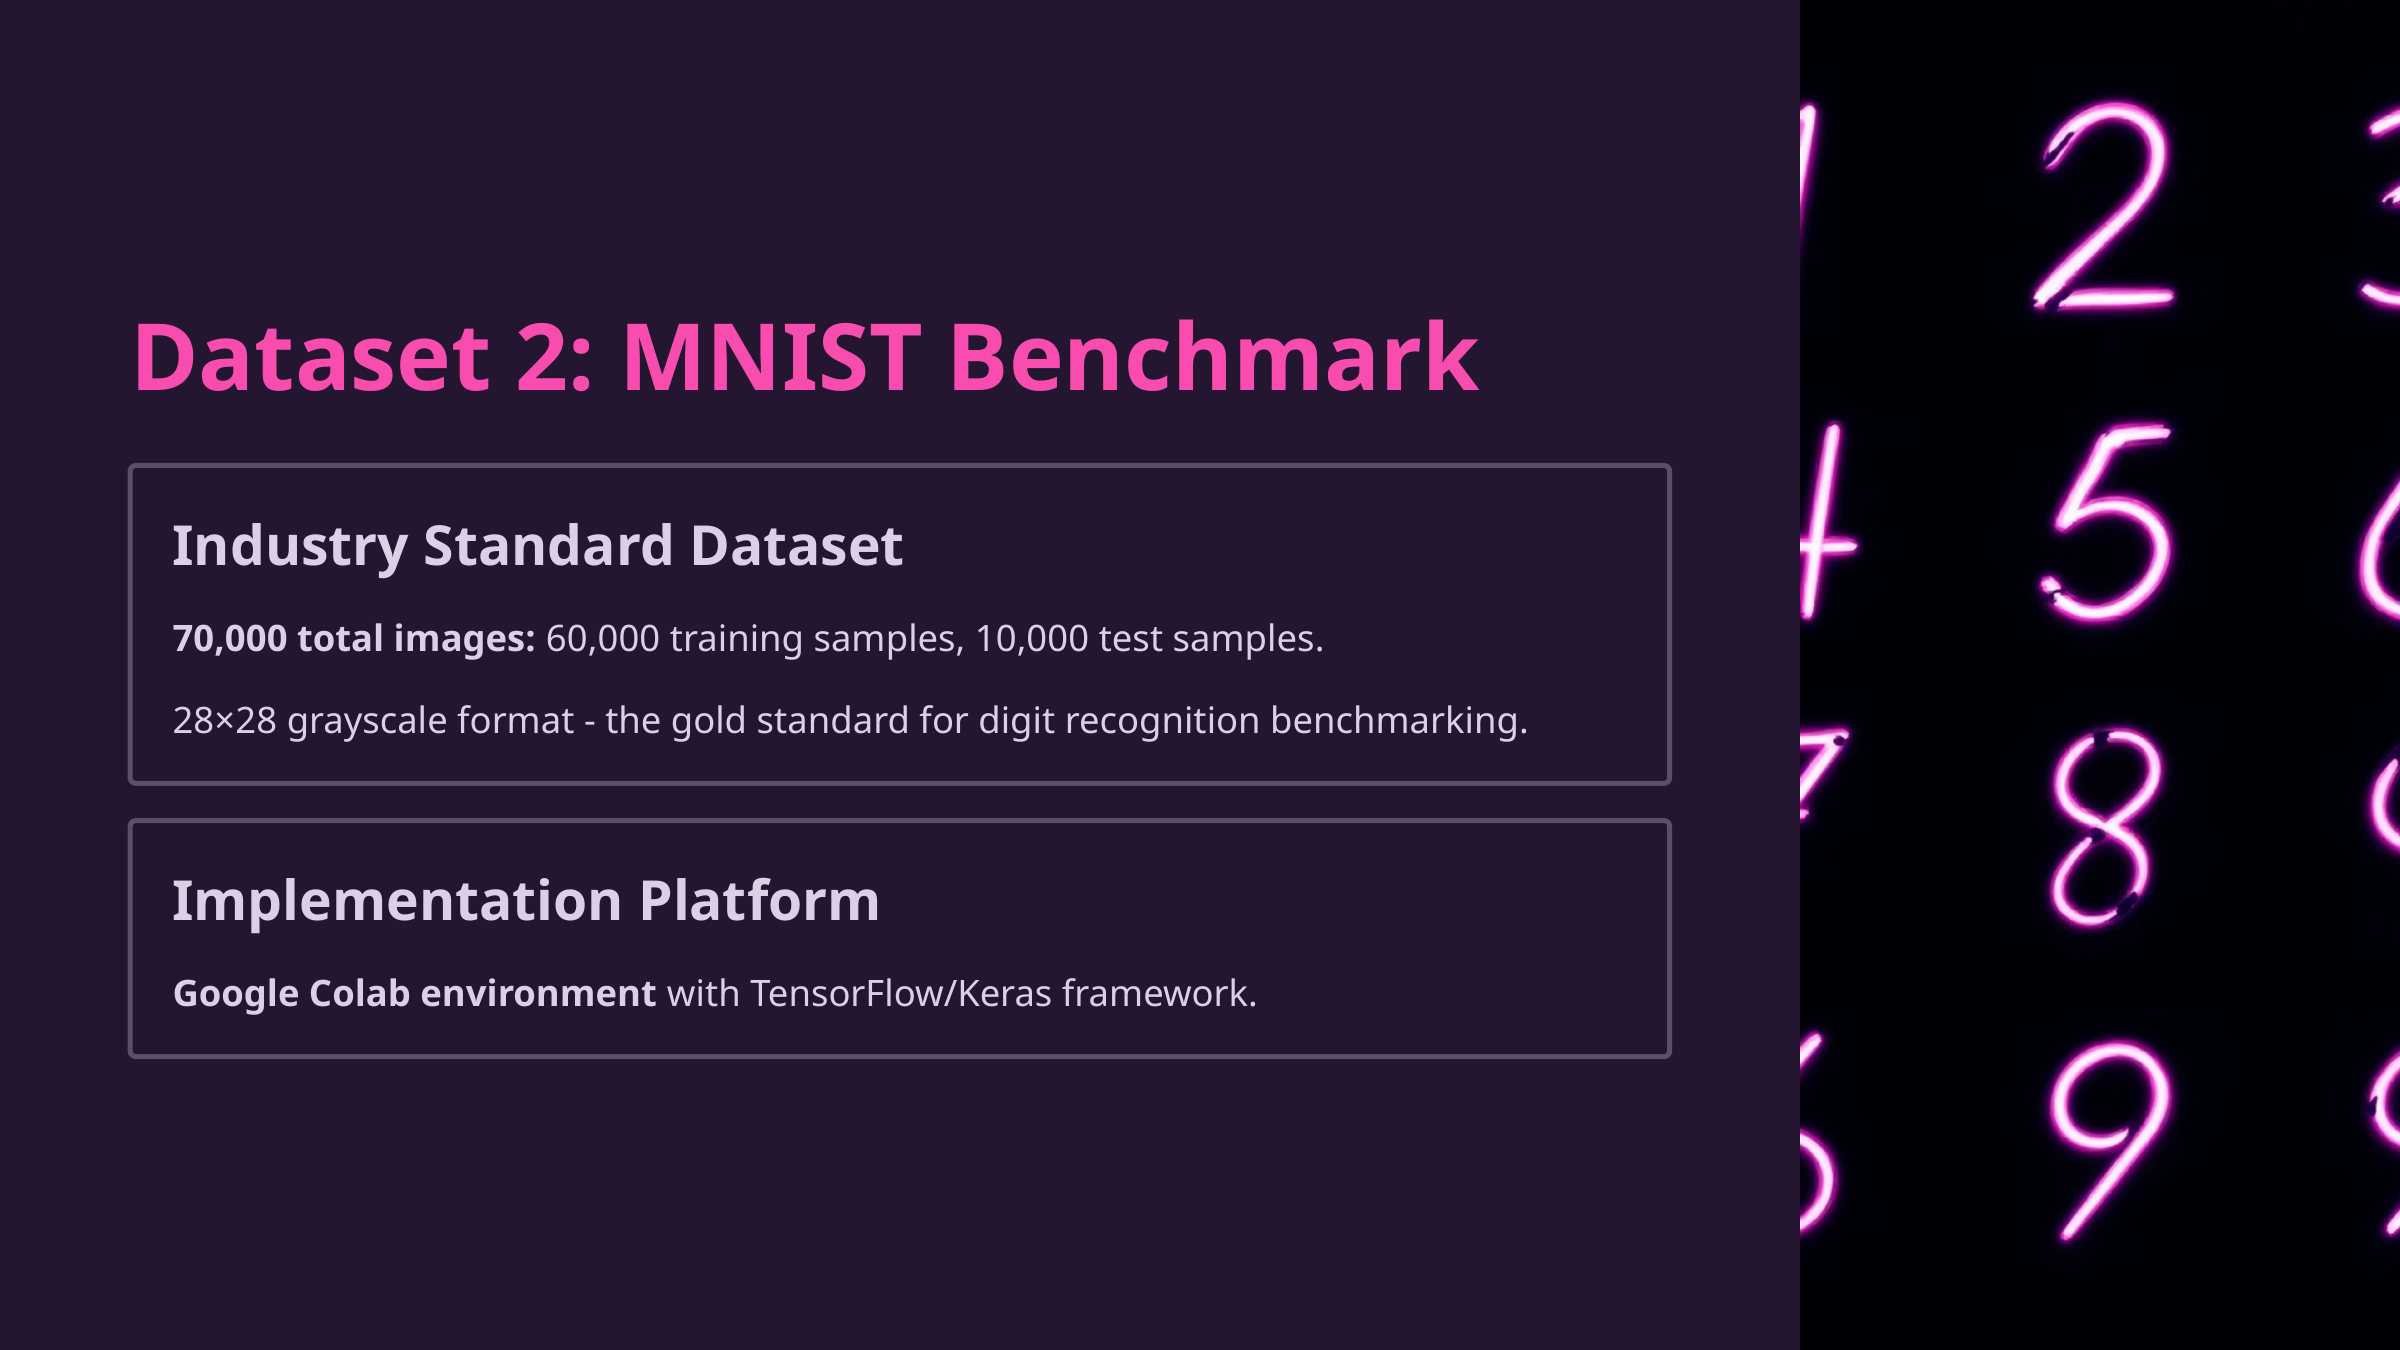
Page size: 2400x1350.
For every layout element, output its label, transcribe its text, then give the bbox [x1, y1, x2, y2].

text_box Google Colab environment with TensorFlow/Keras framework. [172, 954, 1628, 1015]
picture [1799, 0, 2400, 1350]
text_box Industry Standard Dataset [172, 507, 870, 578]
text_box [130, 465, 1670, 784]
text_box Dataset 2: MNIST Benchmark [130, 293, 1340, 410]
text_box 28×28 grayscale format - the gold standard for digit recognition benchmarking. [172, 681, 1628, 742]
text_box Implementation Platform [172, 862, 815, 933]
text_box 70,000 total images: 60,000 training samples, 10,000 test samples. [172, 599, 1628, 660]
text_box [130, 820, 1670, 1057]
